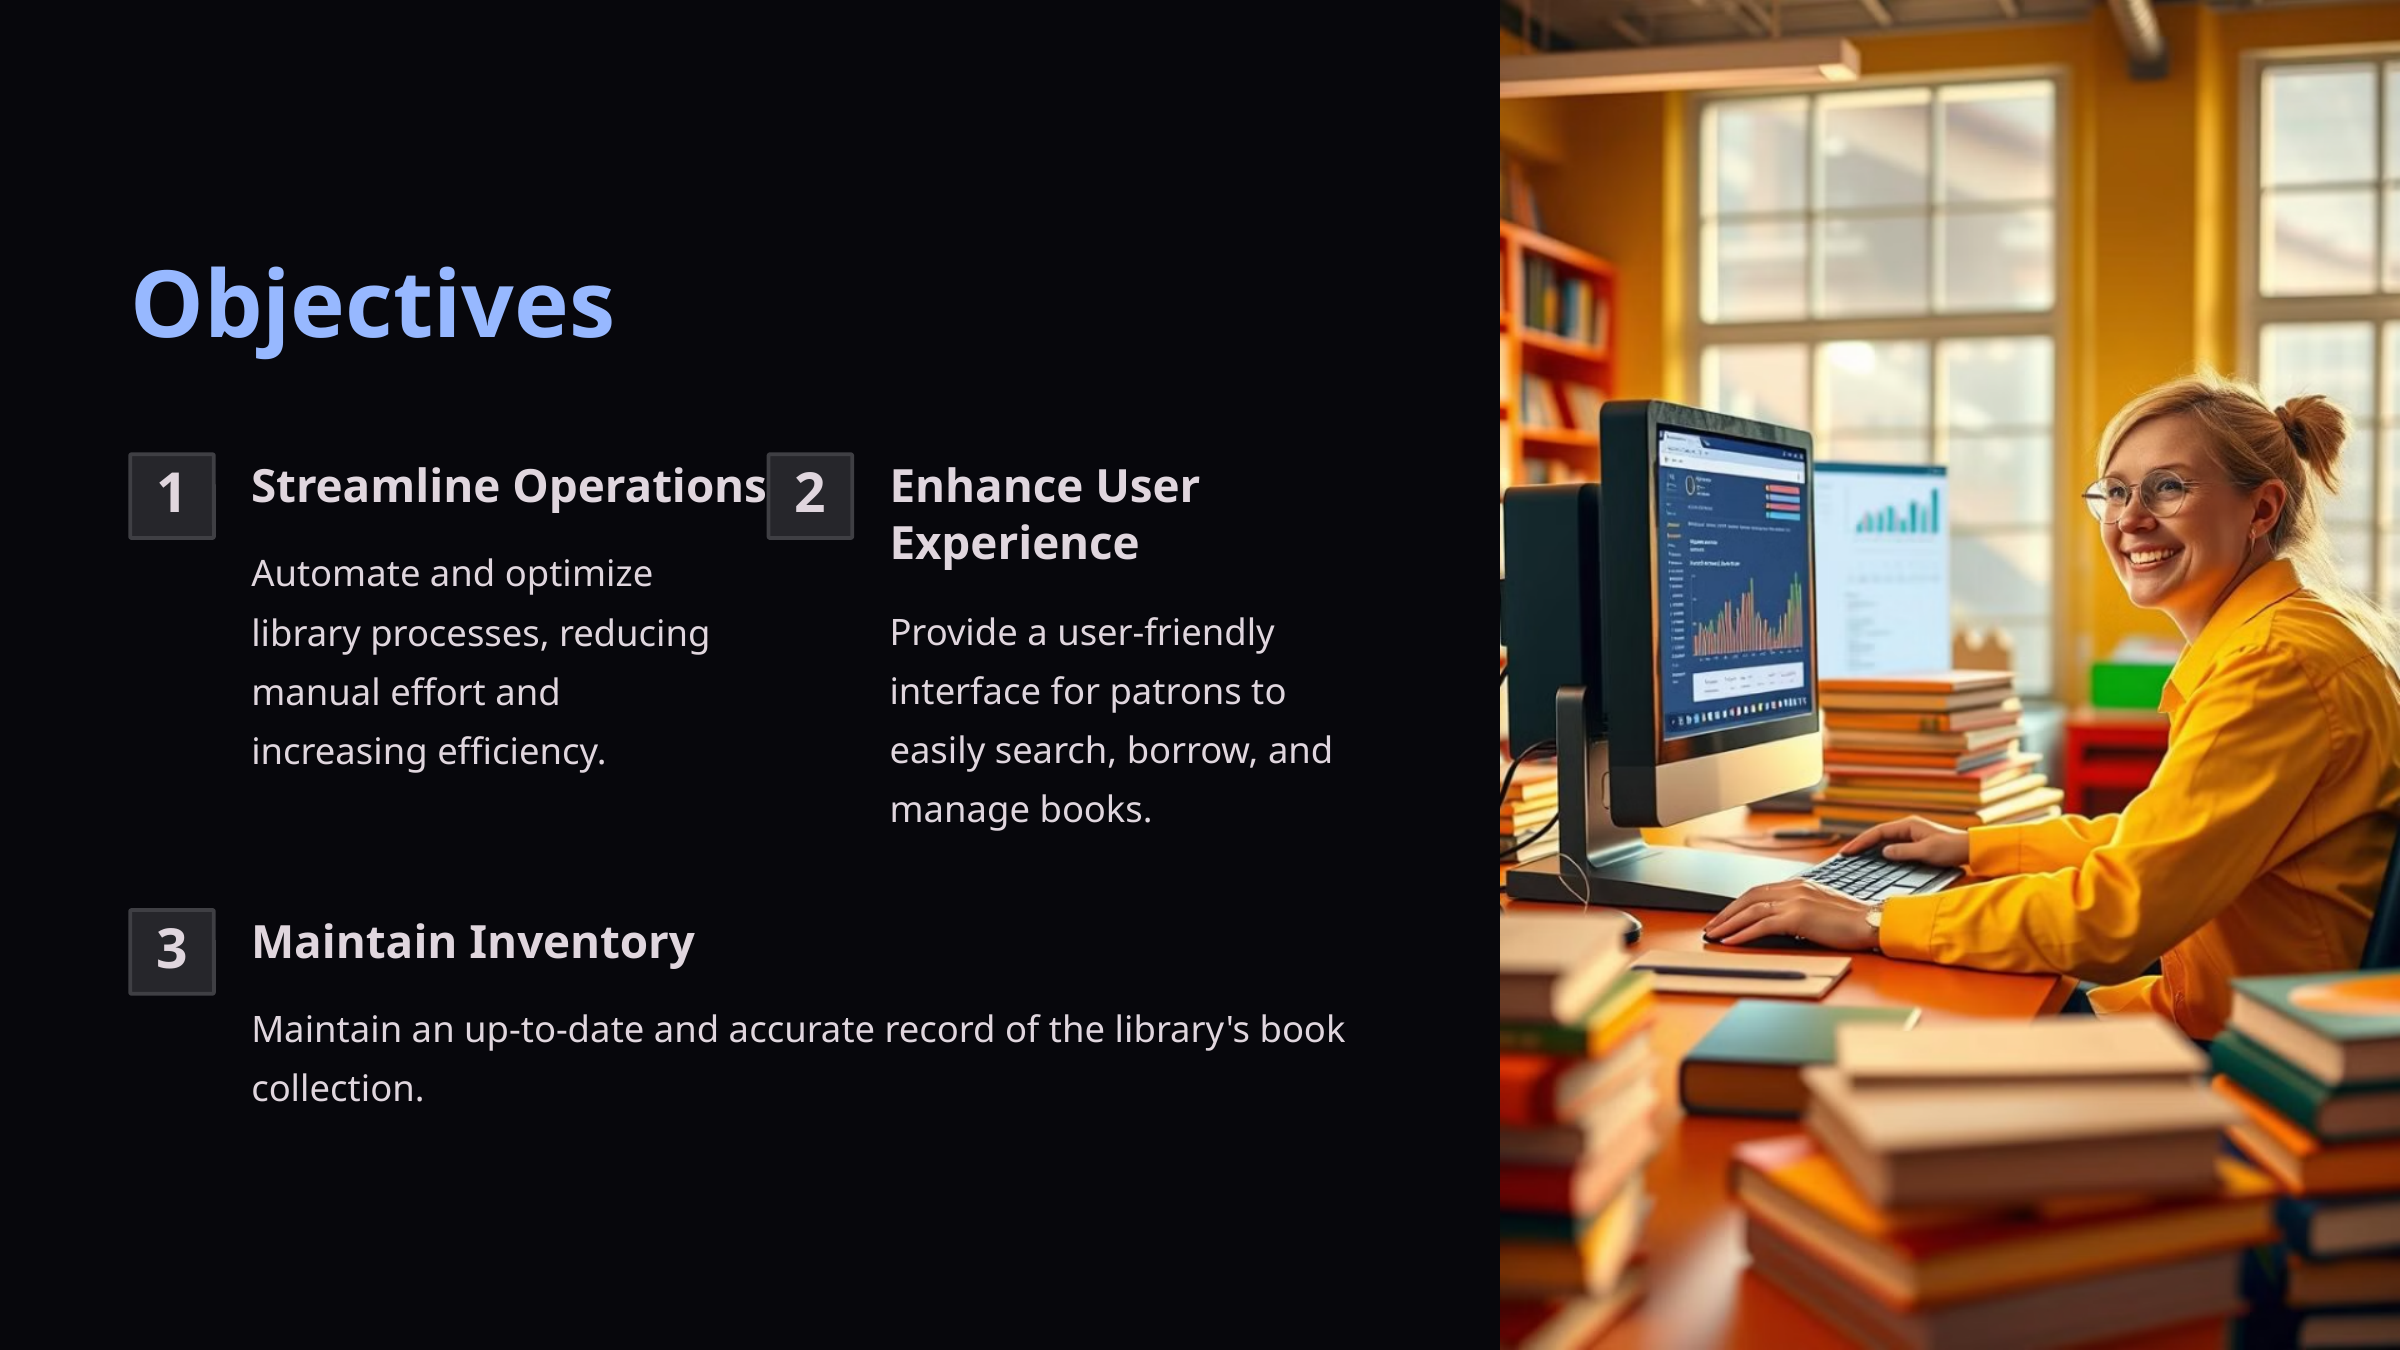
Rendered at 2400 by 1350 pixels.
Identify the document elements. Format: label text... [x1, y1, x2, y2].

text_box [130, 454, 214, 538]
text_box Objectives [130, 240, 1061, 357]
text_box 1 [162, 468, 182, 524]
text_box 2 [794, 468, 827, 524]
text_box [130, 910, 214, 994]
text_box Provide a user-friendly interface for patrons to easily search, borrow, and manage books. [889, 592, 1370, 831]
text_box 3 [156, 924, 187, 980]
picture [1499, 0, 2400, 1350]
text_box Streamline Operations [251, 454, 717, 513]
text_box Automate and optimize library processes, reducing manual effort and increasing efficiency. [251, 534, 732, 773]
text_box [768, 454, 853, 538]
text_box Maintain Inventory [251, 910, 717, 969]
text_box Enhance User Experience [889, 454, 1370, 571]
text_box Maintain an up-to-date and accurate record of the library's book collection. [251, 990, 1370, 1110]
